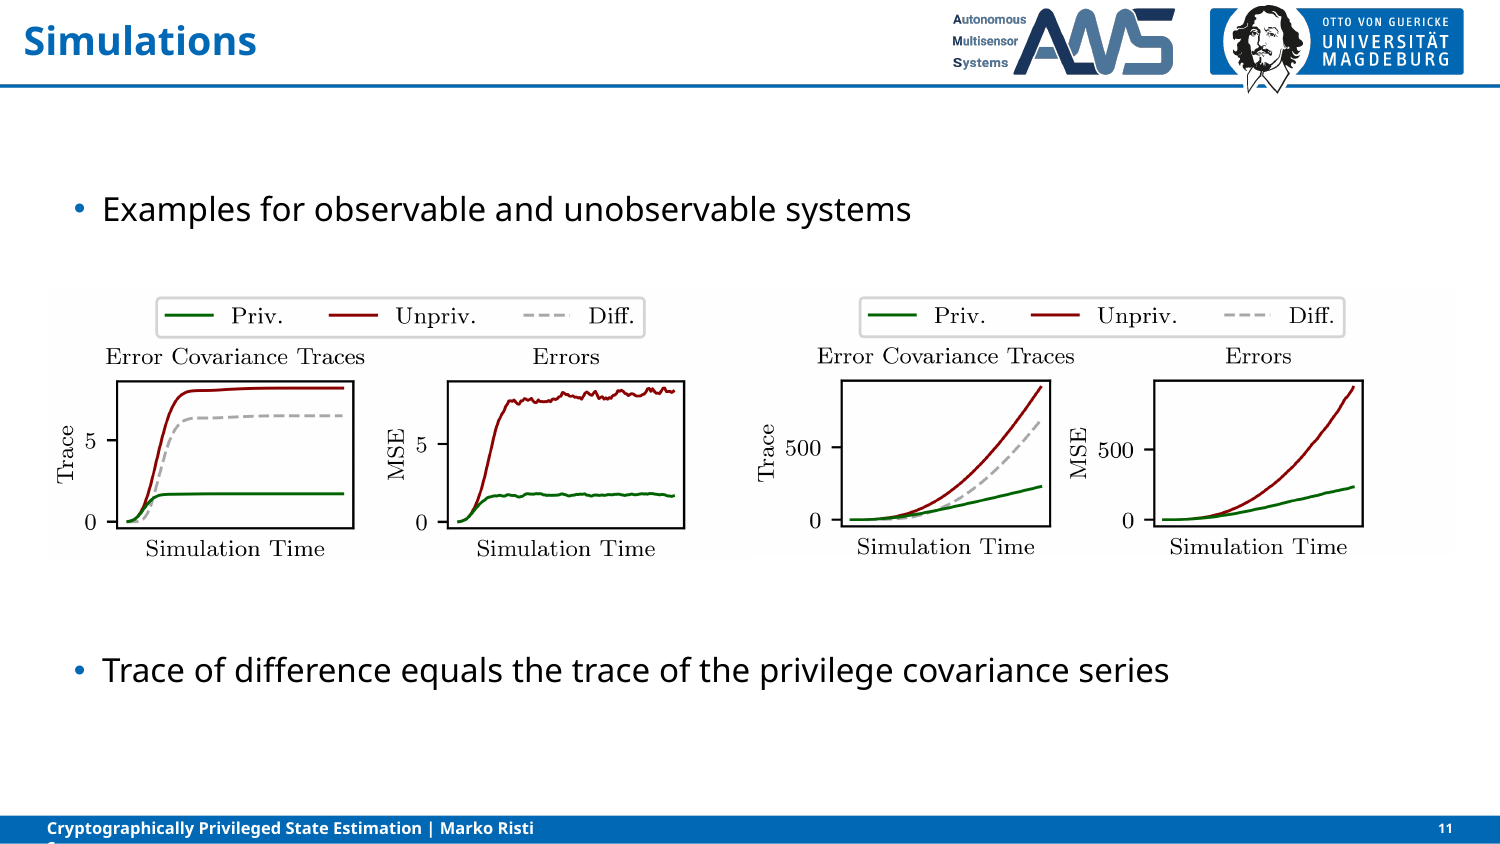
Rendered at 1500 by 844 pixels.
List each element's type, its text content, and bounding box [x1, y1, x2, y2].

picture [46, 286, 1454, 558]
picture [0, 0, 1500, 103]
slide_number 11 [1312, 815, 1454, 844]
list Examples for observable and unobservable systems Trace of difference equals the trace of the privilege covariance series [59, 184, 1441, 286]
list Examples for observable and unobservable systems Trace of difference equals the trace of the privilege covariance series [59, 556, 1441, 816]
title Simulations [0, 0, 943, 86]
footer Cryptographically Privileged State Estimation | Marko Ristic [46, 815, 554, 844]
